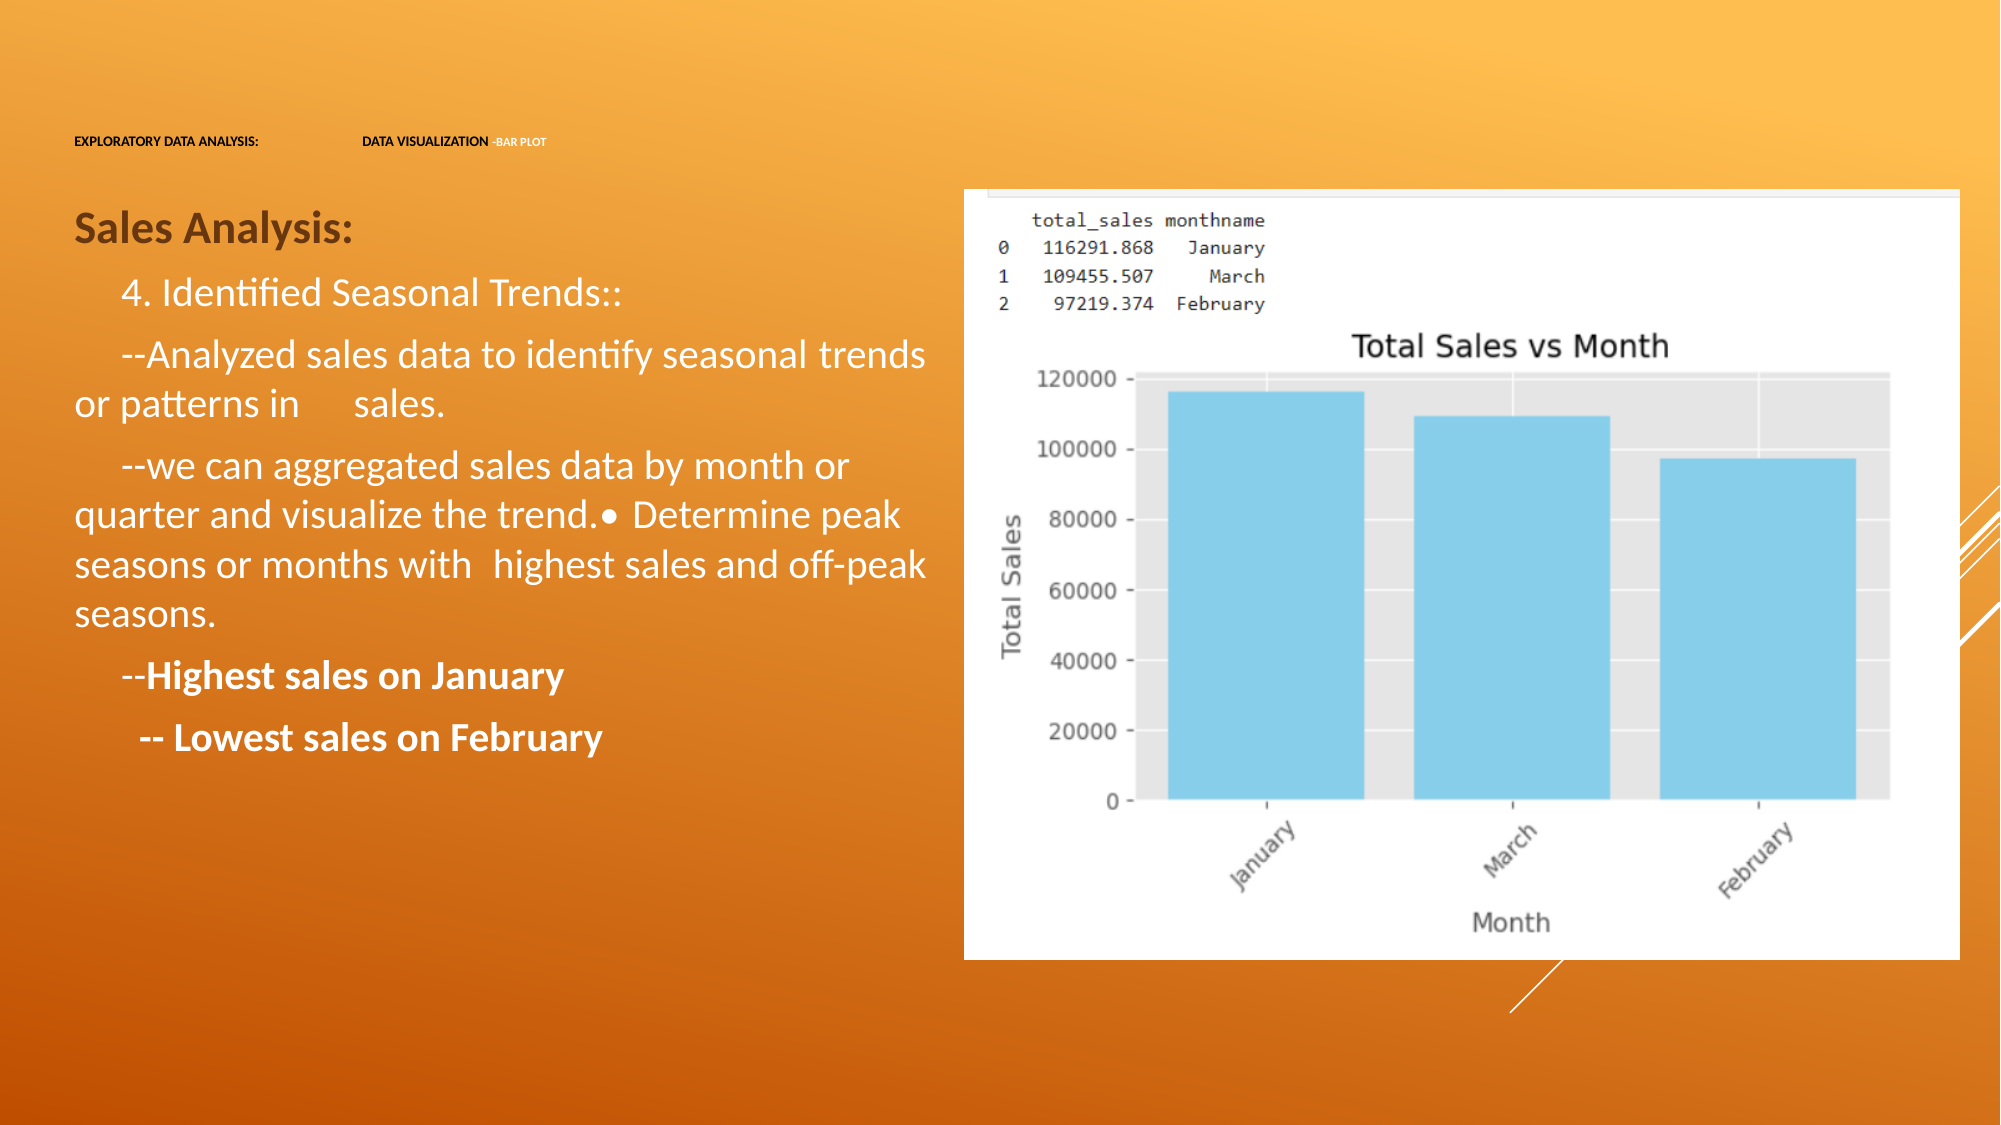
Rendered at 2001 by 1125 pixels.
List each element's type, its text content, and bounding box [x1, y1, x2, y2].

list Sales Analysis: 4. Identified Seasonal Trends:: --Analyzed sales data to identify seasonal trends or patterns in sales. --we can aggregated sales data by month or quarter and visualize the trend.• Determine peak seasons or months with highest sales and off-peak seasons. --Highest sales on January -- Lowest sales on February [59, 189, 945, 838]
title Exploratory Data Analysis: Data Visualization -bar plot [59, 87, 1934, 157]
picture [963, 189, 1961, 961]
